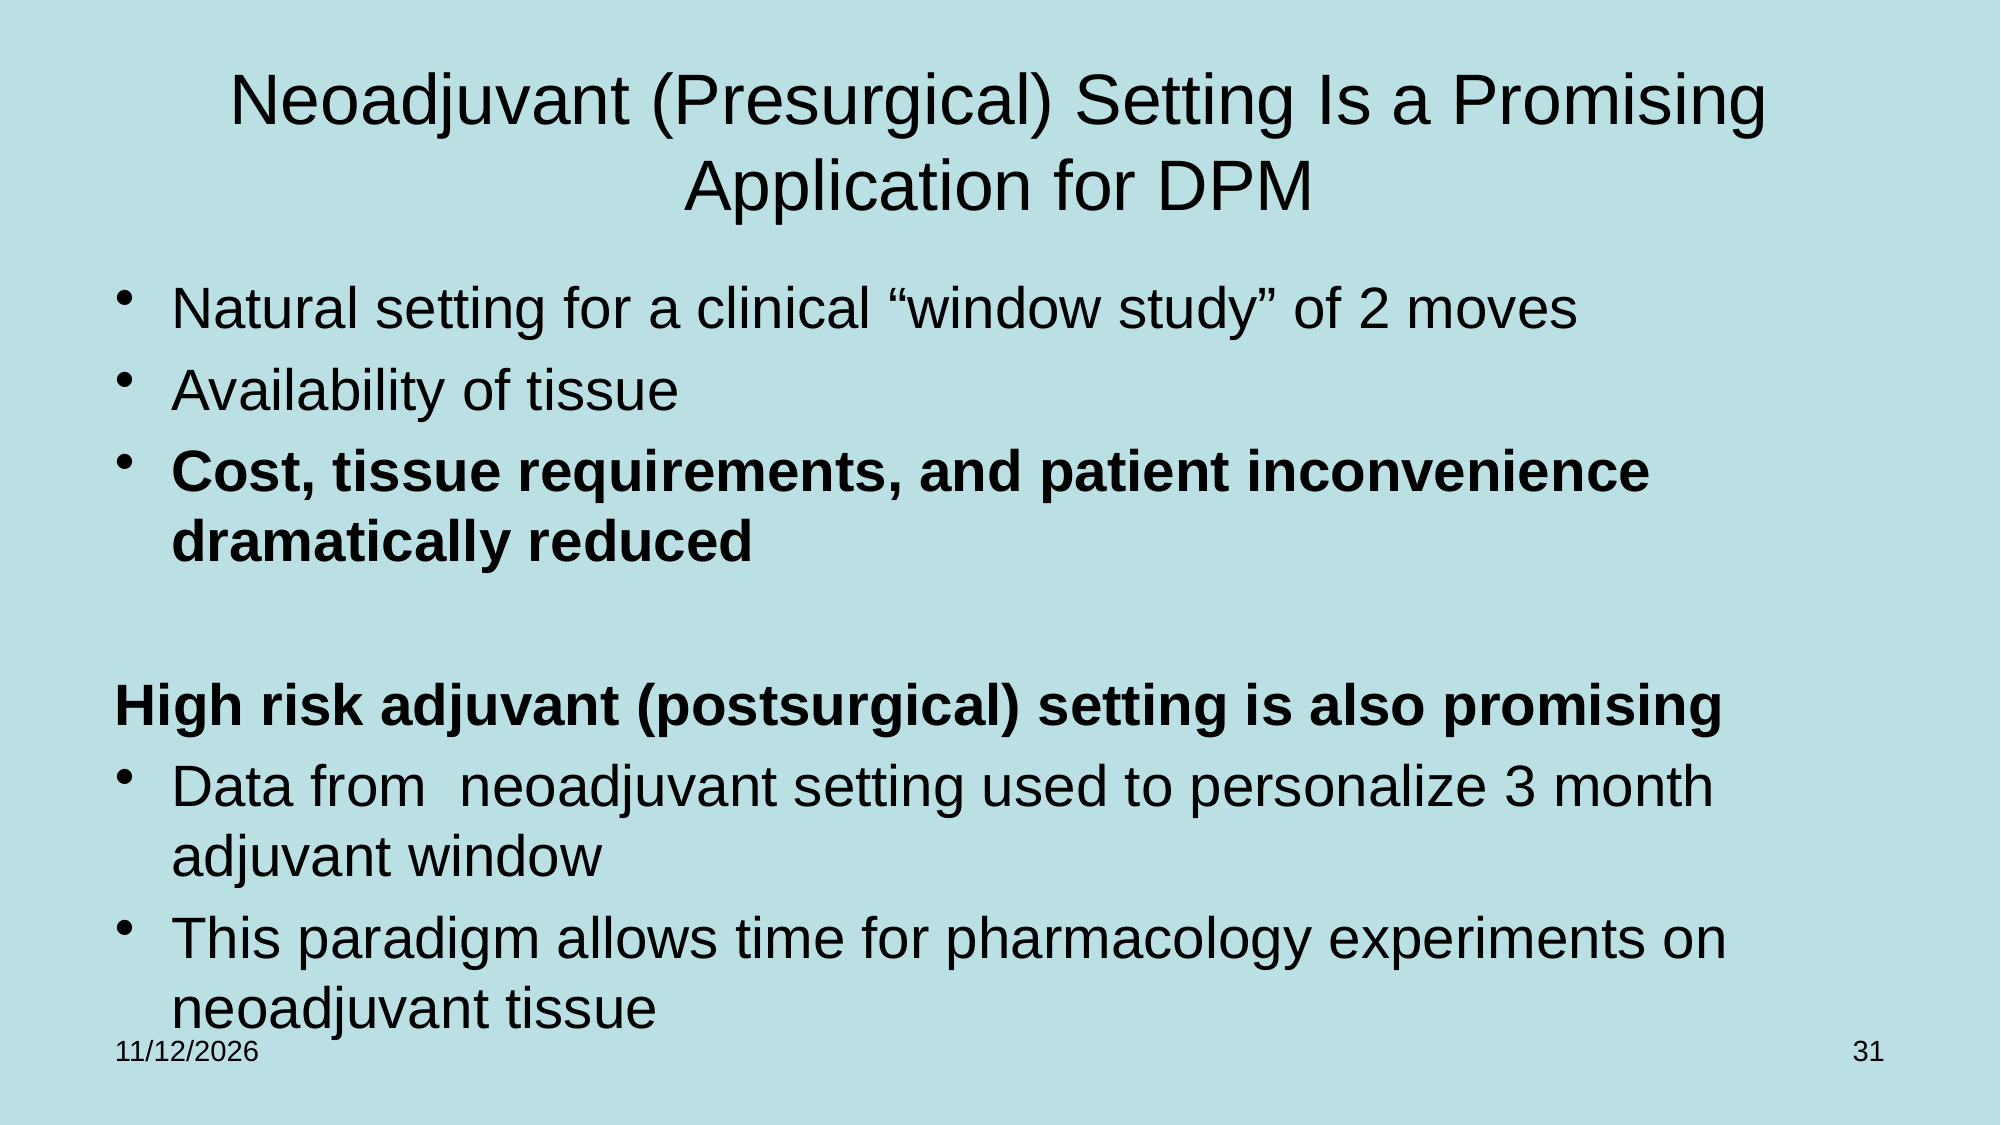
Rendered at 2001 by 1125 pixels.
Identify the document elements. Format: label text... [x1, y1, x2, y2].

list Natural setting for a clinical “window study” of 2 moves Availability of tissue Cost, tissue requirements, and patient inconvenience dramatically reduced High risk adjuvant (postsurgical) setting is also promising Data from neoadjuvant setting used to personalize 3 month adjuvant window This paradigm allows time for pharmacology experiments on neoadjuvant tissue [99, 262, 1900, 1005]
slide_number 31 [1433, 1024, 1900, 1103]
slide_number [99, 1024, 567, 1103]
title Neoadjuvant (Presurgical) Setting Is a Promising Application for DPM [99, 45, 1900, 233]
